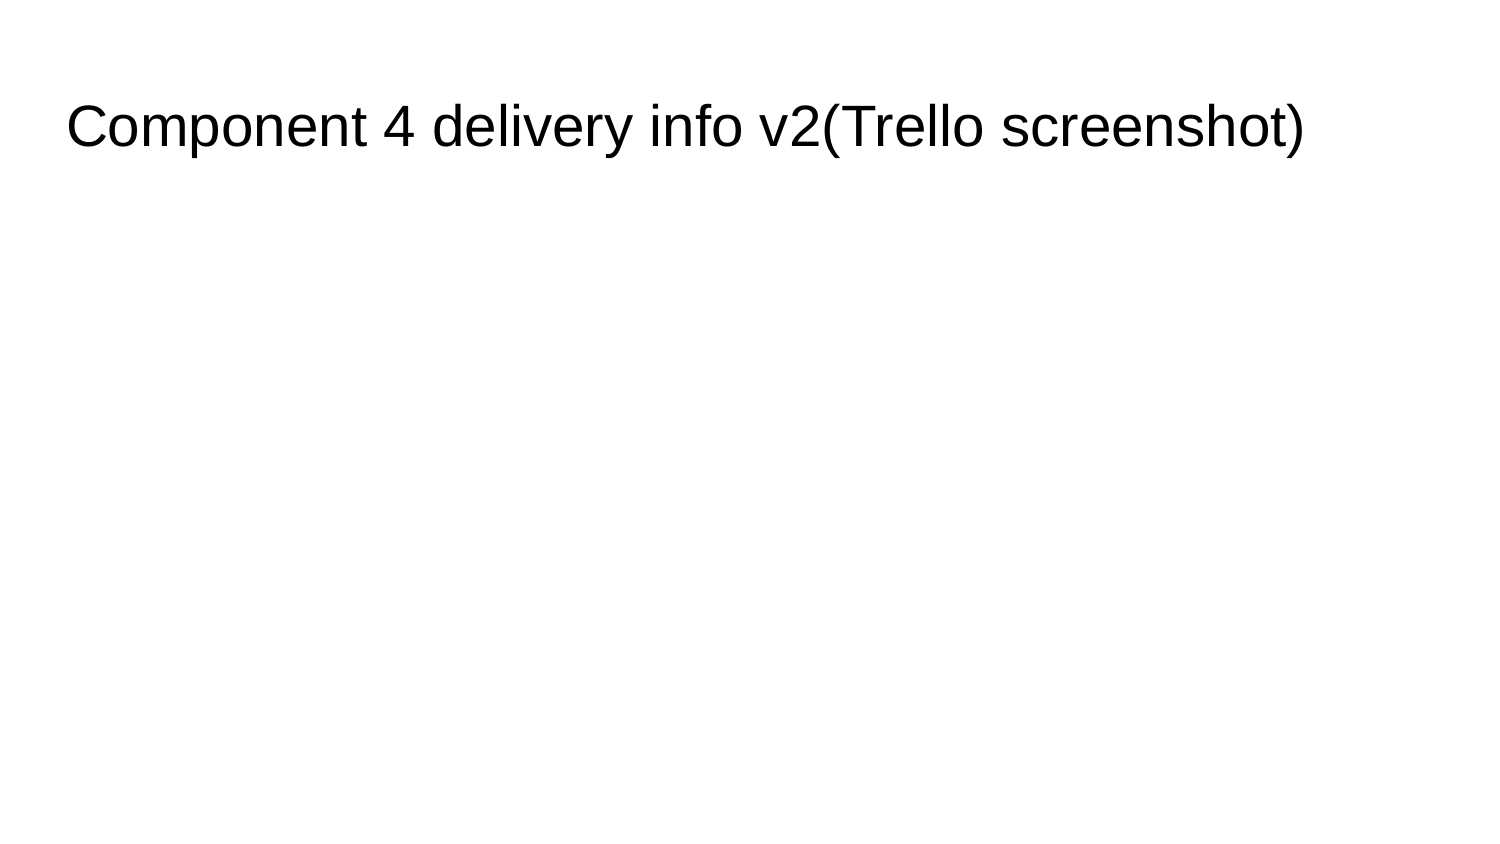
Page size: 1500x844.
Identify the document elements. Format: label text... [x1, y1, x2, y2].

title Component 4 delivery info v2(Trello screenshot) [51, 72, 1449, 167]
